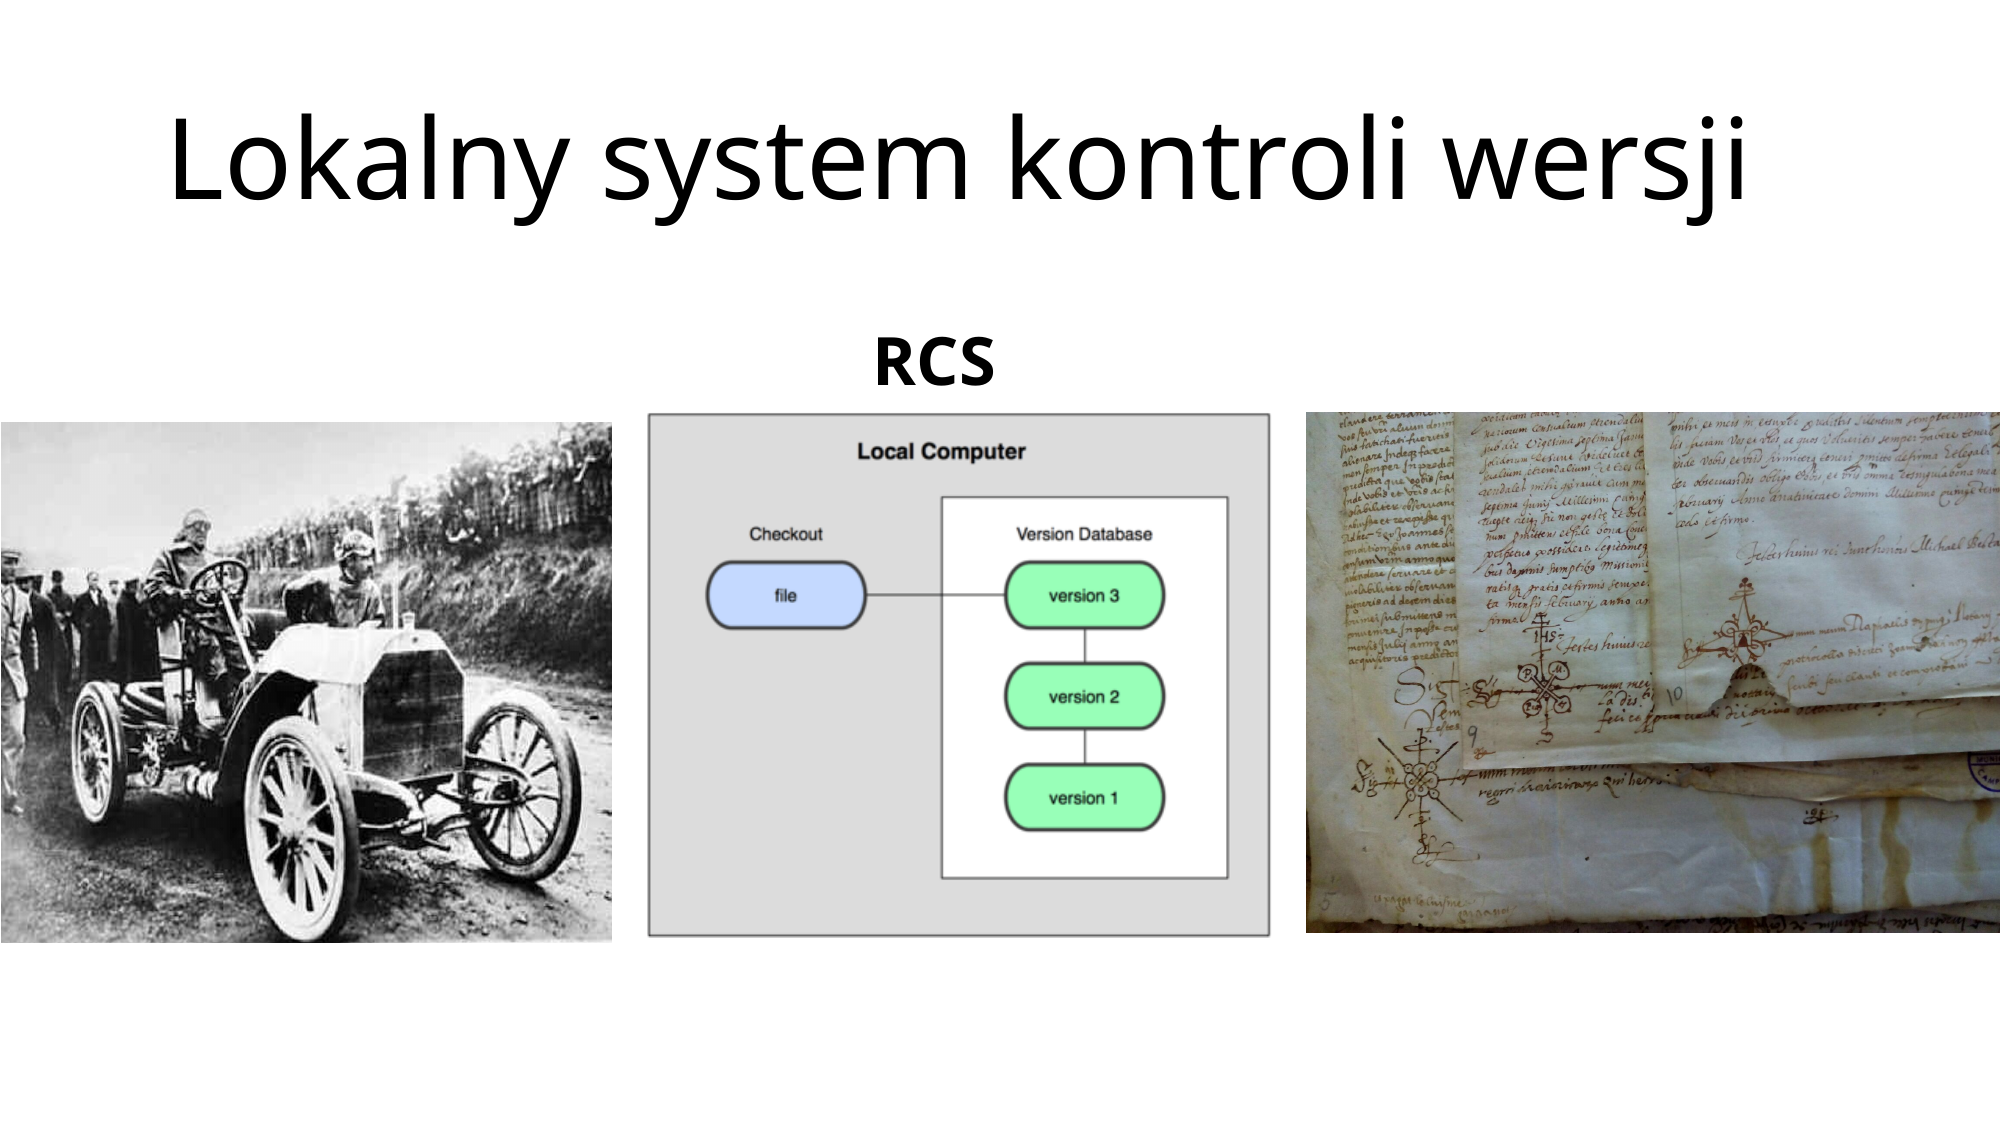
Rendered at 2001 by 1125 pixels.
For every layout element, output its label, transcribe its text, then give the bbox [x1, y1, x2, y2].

text_box Lokalny system kontroli wersji [119, 80, 1799, 245]
picture [646, 412, 1272, 938]
picture [1, 422, 612, 943]
title RCS [857, 315, 1108, 412]
picture [1306, 412, 2000, 933]
